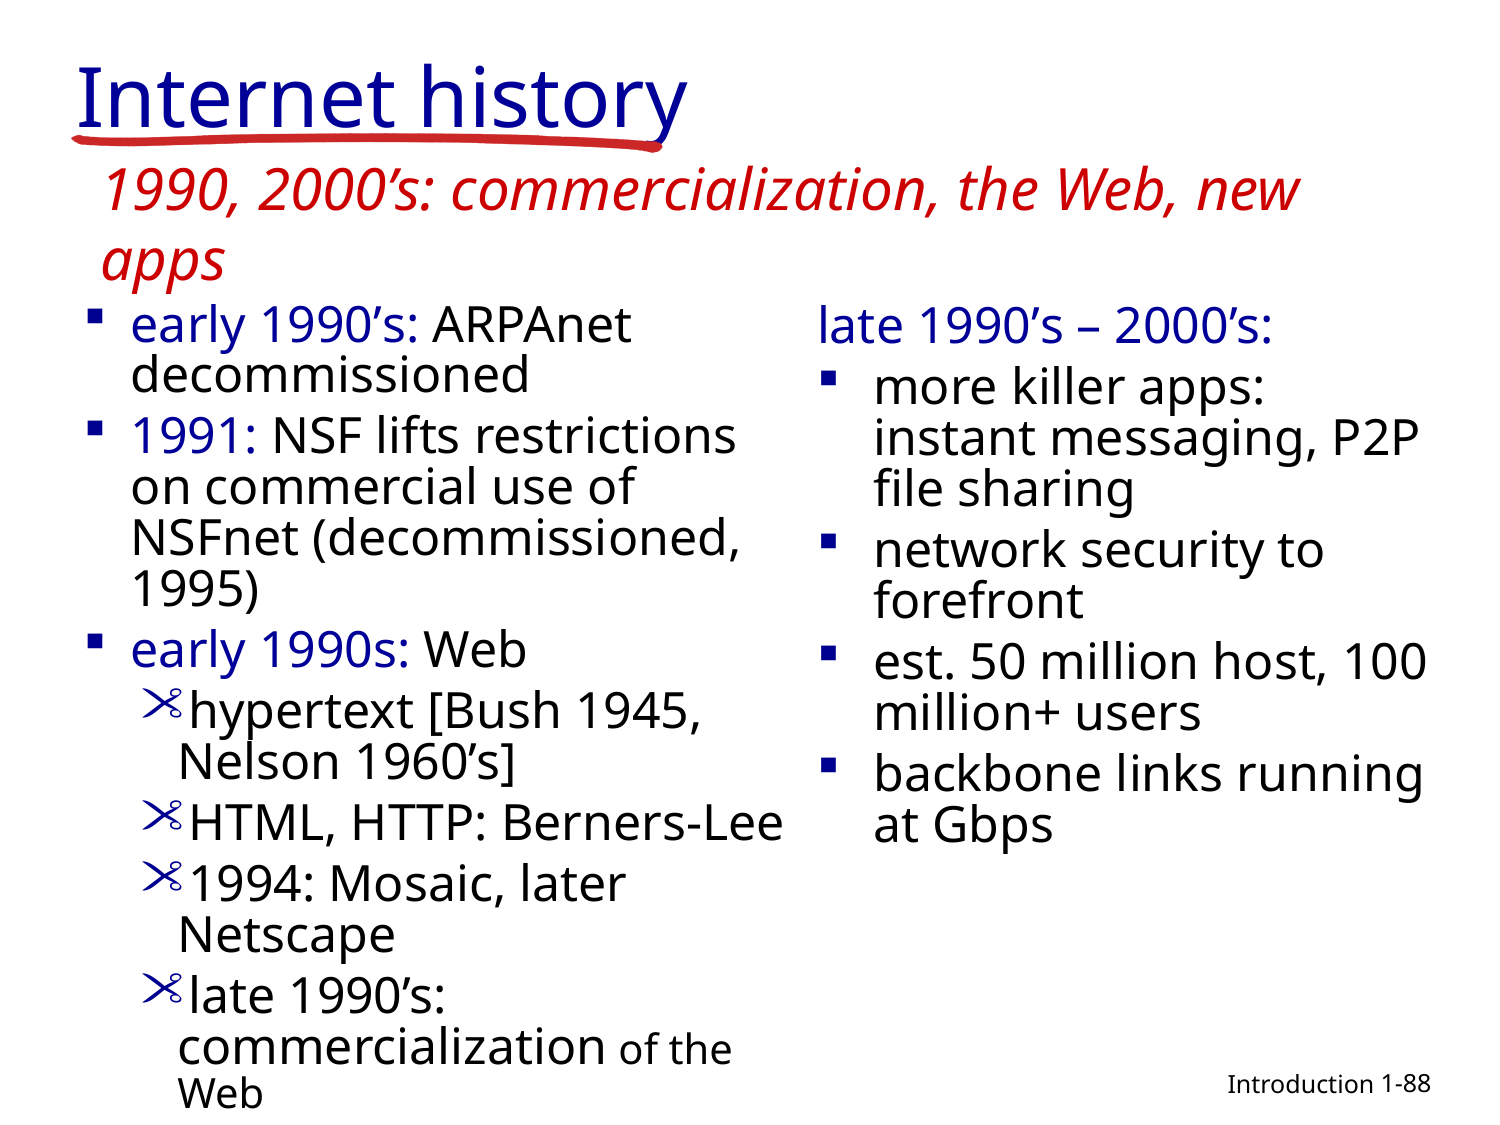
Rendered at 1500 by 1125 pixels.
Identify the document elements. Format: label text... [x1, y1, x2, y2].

footer Introduction [914, 1060, 1391, 1109]
list early 1990’s: ARPAnet decommissioned 1991: NSF lifts restrictions on commercial use of NSFnet (decommissioned, 1995) early 1990s: Web hypertext [Bush 1945, Nelson 1960’s] HTML, HTTP: Berners-Lee 1994: Mosaic, later Netscape late 1990’s: commercialization of the Web [68, 293, 803, 1026]
text_box 1990, 2000’s: commercialization, the Web, new apps [85, 168, 1393, 275]
slide_number 1- [1365, 1059, 1477, 1106]
list late 1990’s – 2000’s: more killer apps: instant messaging, P2P file sharing network security to forefront est. 50 million host, 100 million+ users backbone links running at Gbps [801, 295, 1453, 1026]
picture [68, 128, 669, 158]
text_box Internet history [61, 41, 1337, 148]
